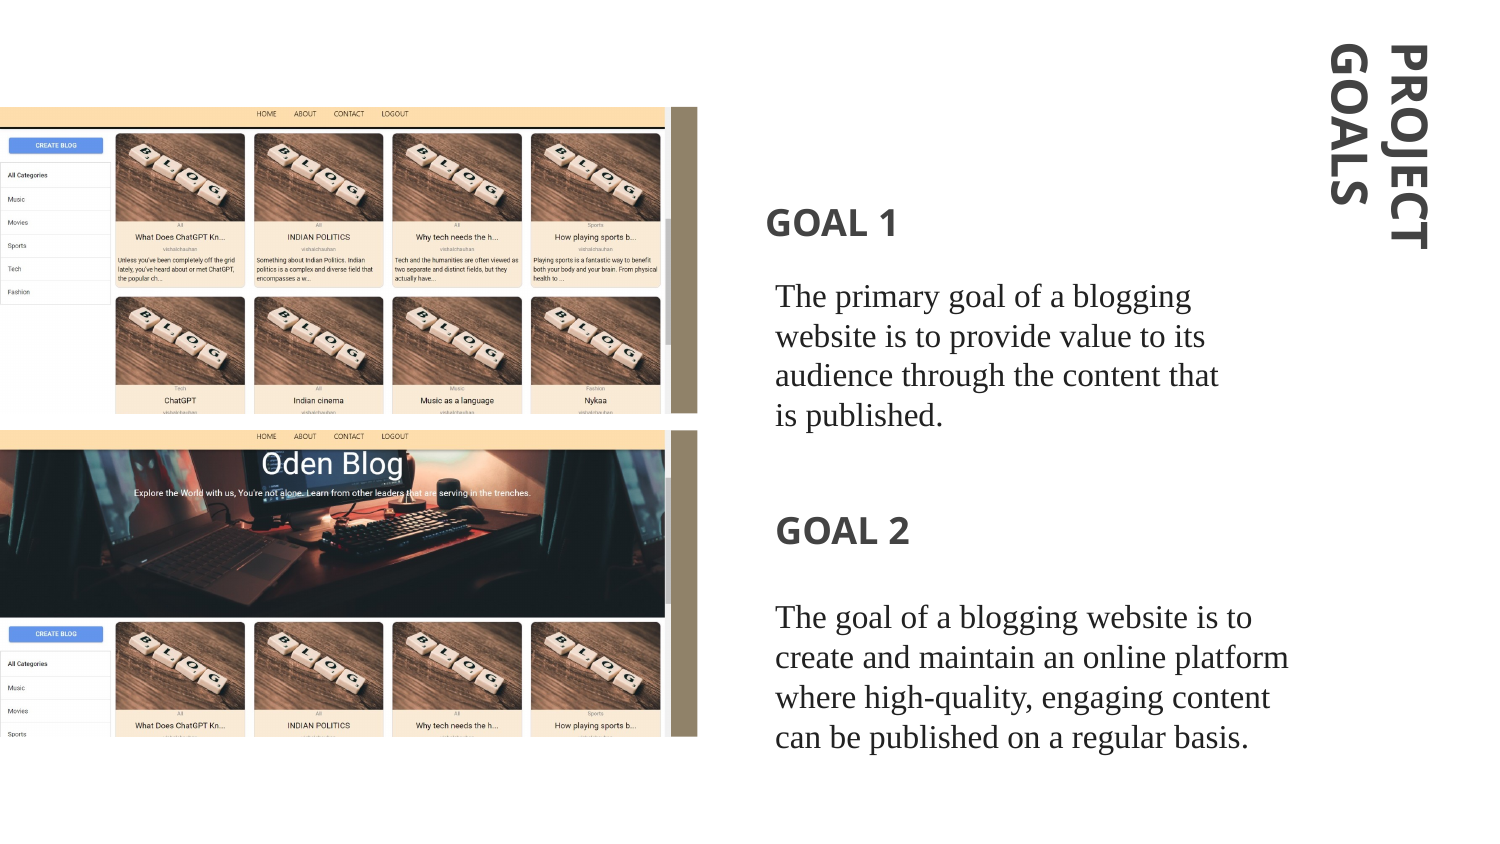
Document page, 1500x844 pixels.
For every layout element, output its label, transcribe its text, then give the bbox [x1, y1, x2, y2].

picture [0, 106, 672, 414]
text_box [672, 106, 698, 414]
picture [0, 430, 672, 737]
subtitle The primary goal of a blogging website is to provide value to its audience through the content that is published. [760, 258, 1253, 442]
subtitle The goal of a blogging website is to create and maintain an online platform where high-quality, engaging content can be published on a regular basis. [760, 580, 1316, 763]
text_box [673, 430, 698, 737]
title GOAL 1 [750, 195, 1180, 259]
title PROJECT GOALS [1341, 26, 1422, 429]
title GOAL 2 [760, 504, 1190, 568]
